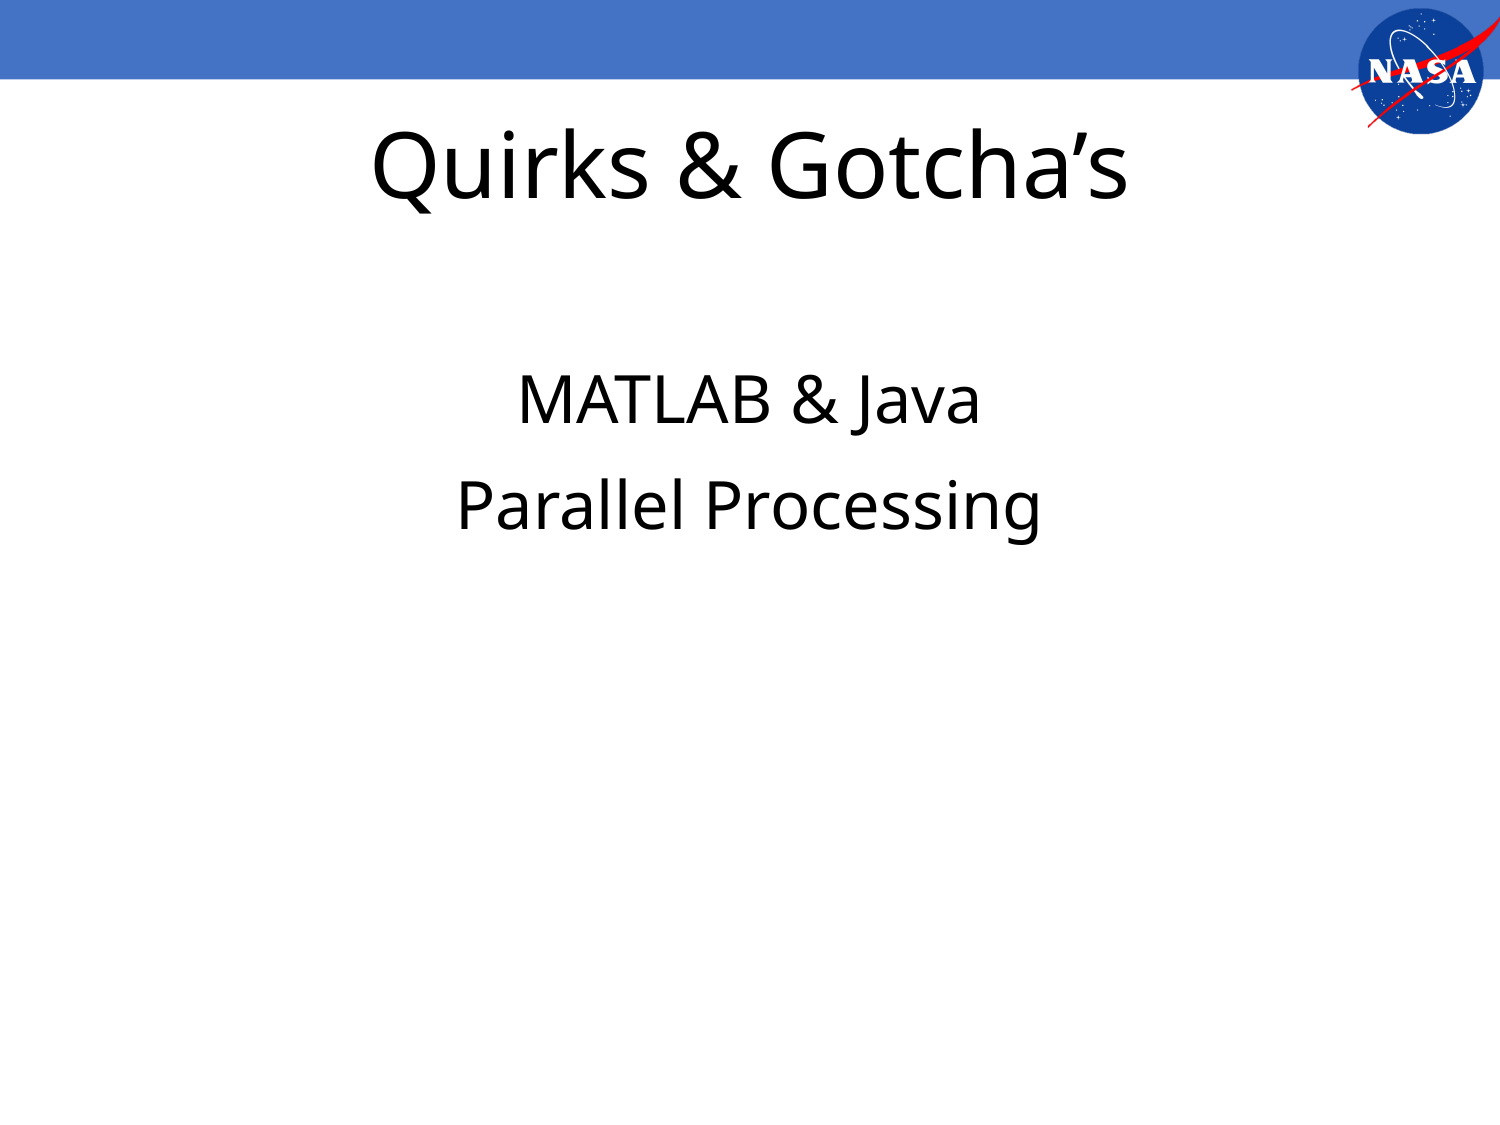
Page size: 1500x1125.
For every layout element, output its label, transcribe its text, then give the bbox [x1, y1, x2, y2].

picture [1345, 0, 1500, 142]
list MATLAB & Java Parallel Processing [103, 358, 1397, 1014]
title Quirks & Gotcha’s [103, 59, 1397, 278]
